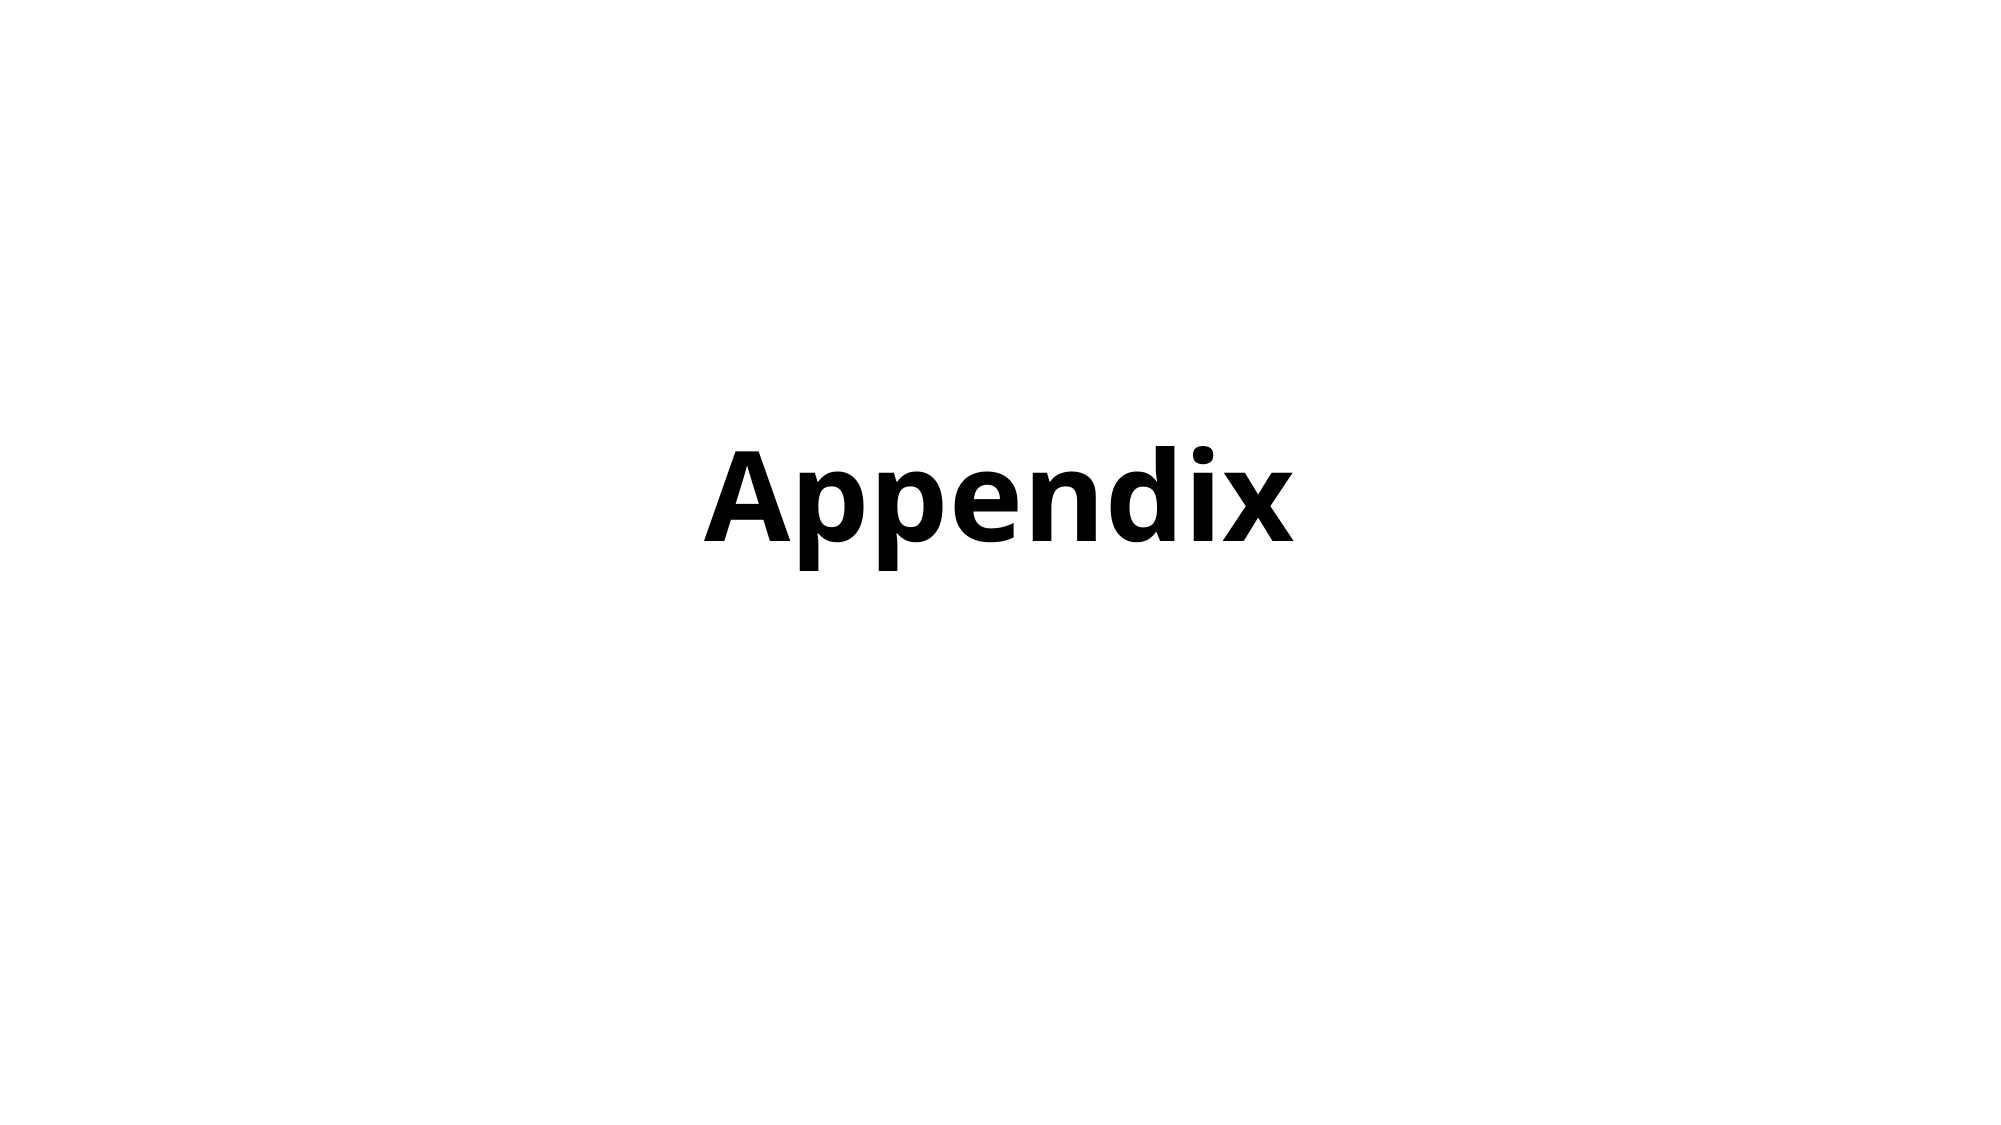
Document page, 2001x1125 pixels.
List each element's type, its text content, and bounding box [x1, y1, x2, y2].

title Appendix [249, 184, 1750, 576]
